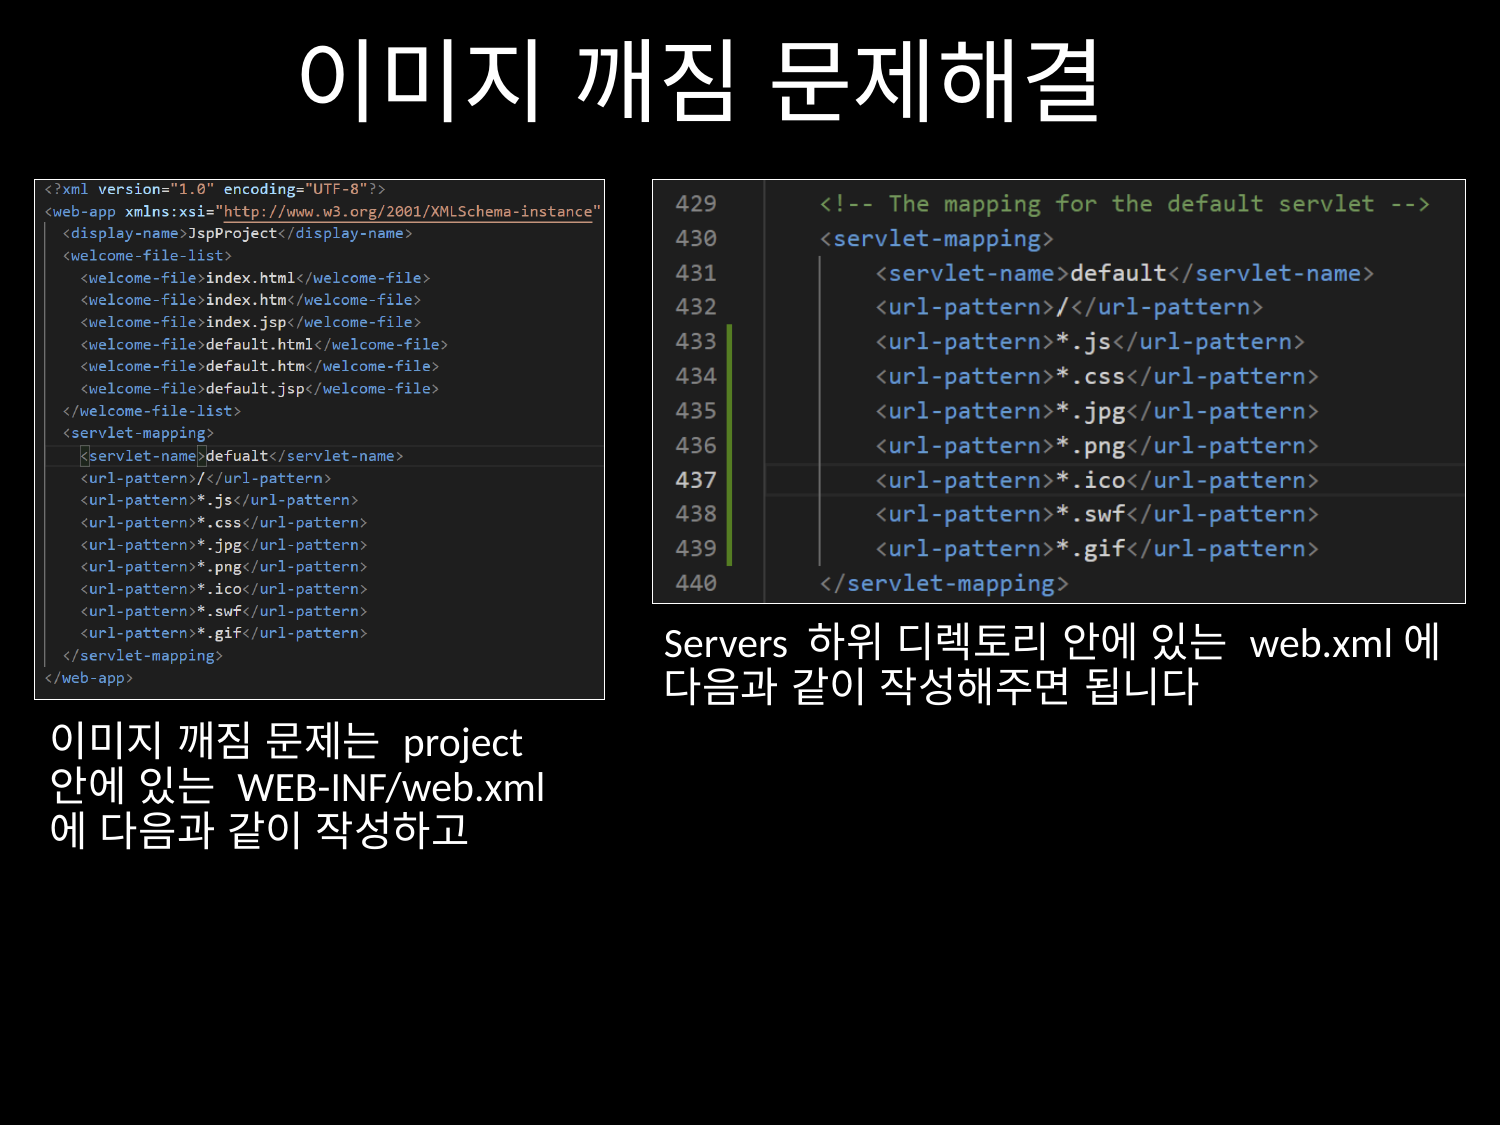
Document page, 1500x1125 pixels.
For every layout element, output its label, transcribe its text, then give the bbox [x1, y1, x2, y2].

text_box Servers 하위 디렉토리 안에 있는 web.xml에 다음과 같이 작성해주면 됩니다 [652, 616, 1481, 810]
list 이미지 깨짐 문제는 project 안에 있는 WEB-INF/web.xml에 다음과 같이 작성하고 [34, 713, 588, 869]
picture [652, 179, 1466, 604]
title 이미지 깨짐 문제해결 [279, 0, 1177, 195]
picture [34, 179, 605, 700]
